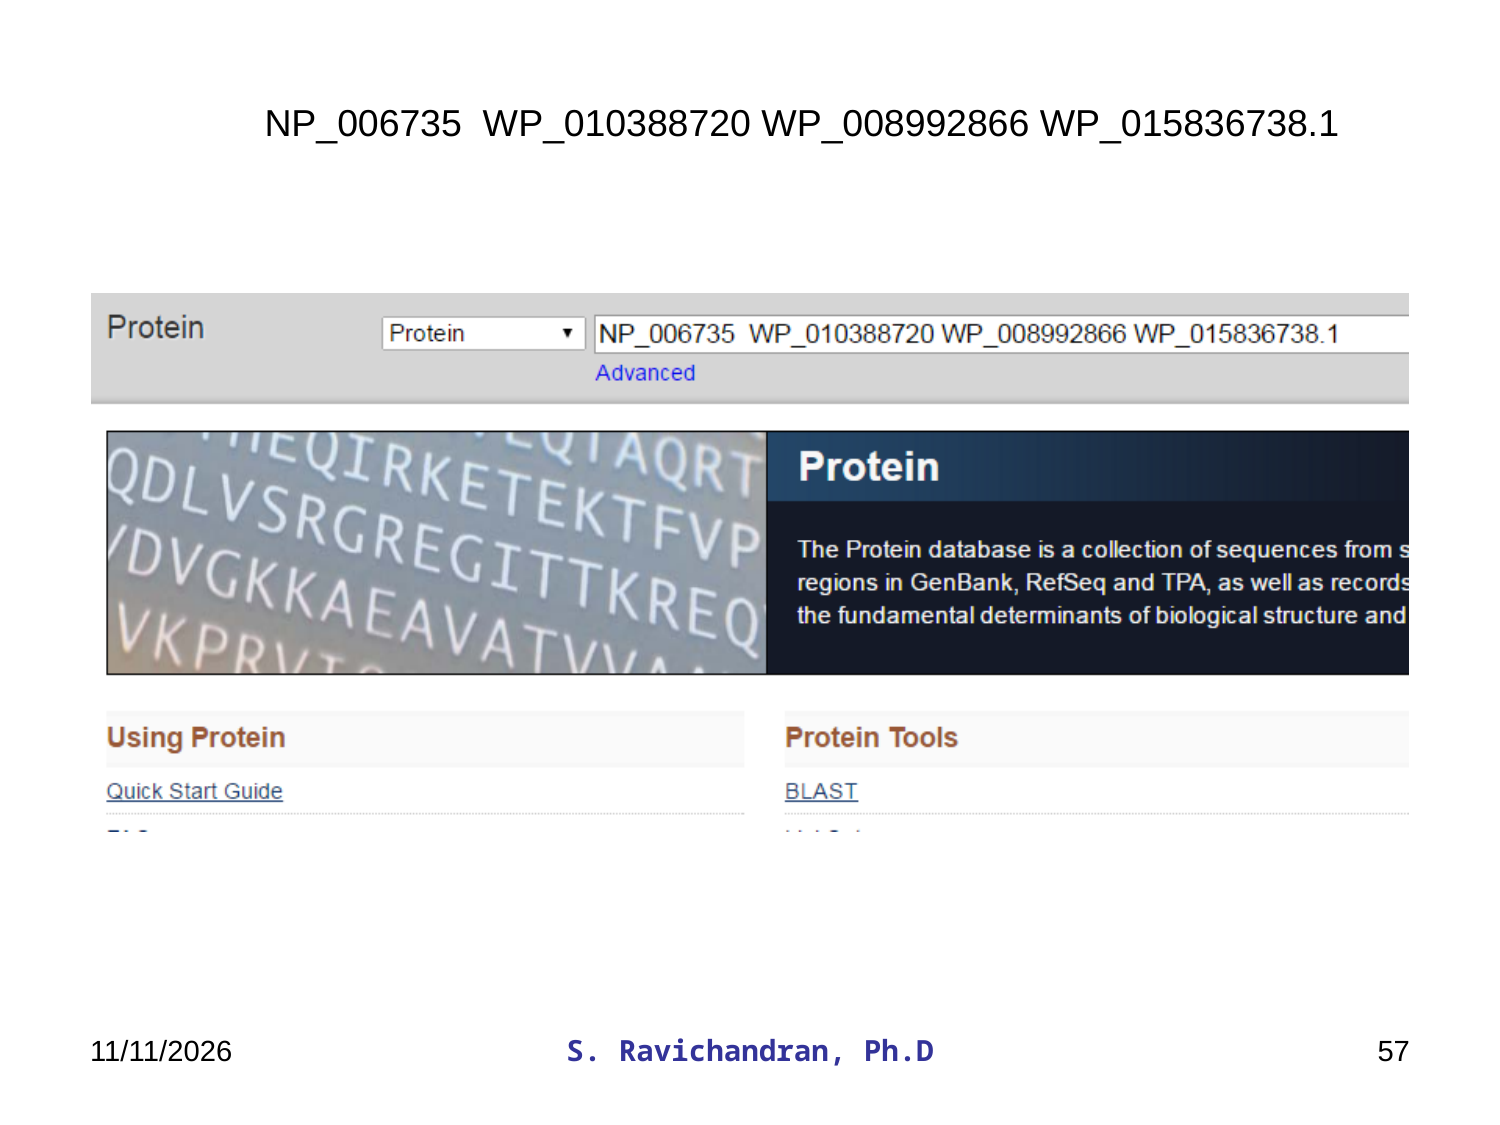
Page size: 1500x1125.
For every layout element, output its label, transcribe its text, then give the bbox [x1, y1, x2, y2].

footer S. Ravichandran, Ph.D [512, 1024, 988, 1103]
text_box NP_006735 WP_010388720 WP_008992866 WP_015836738.1 [249, 91, 1452, 151]
picture [91, 293, 1409, 832]
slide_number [74, 1024, 426, 1103]
slide_number 57 [1074, 1024, 1426, 1103]
